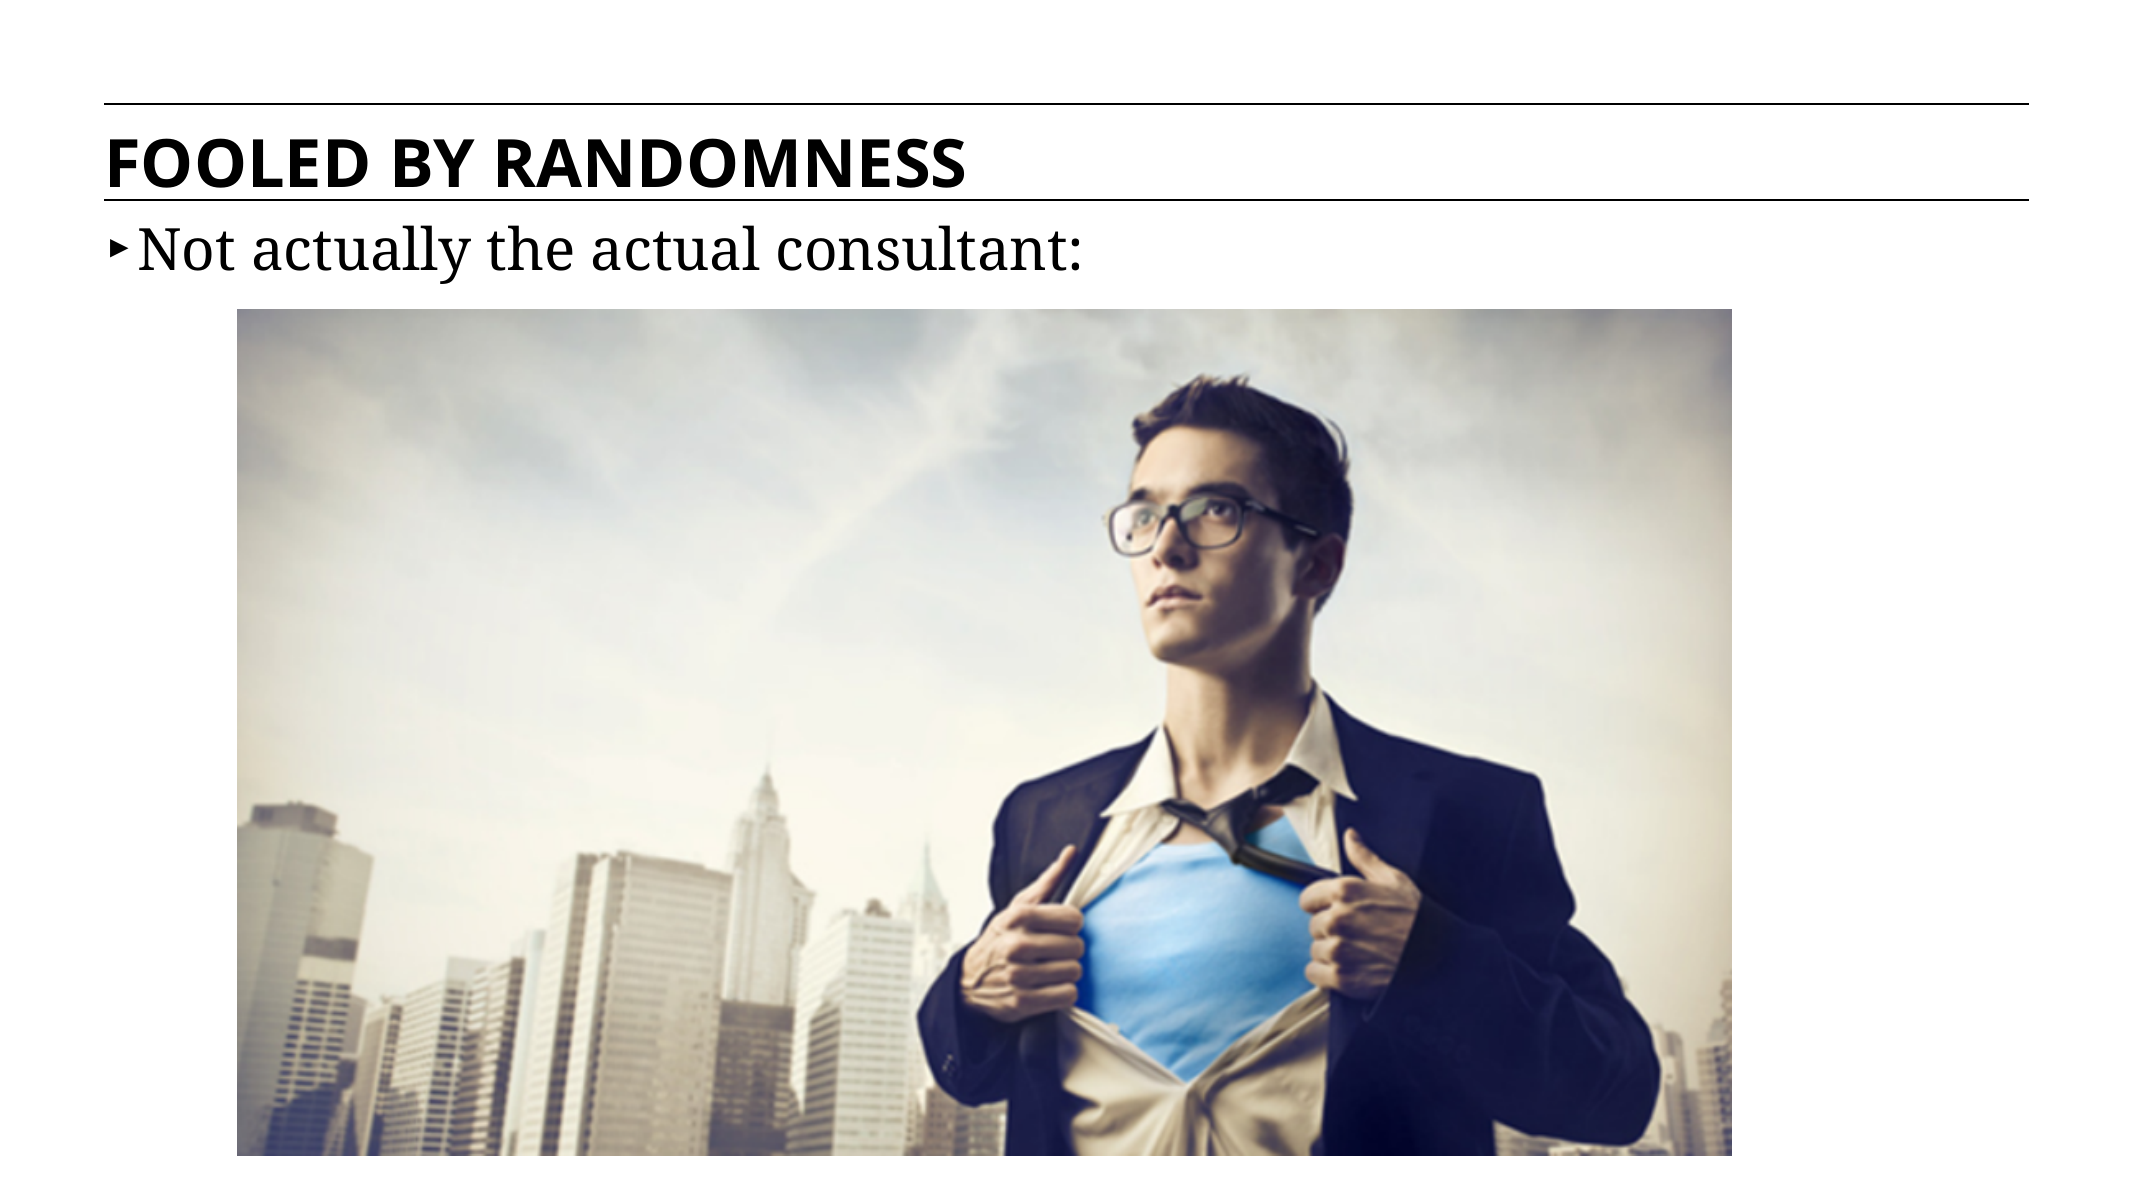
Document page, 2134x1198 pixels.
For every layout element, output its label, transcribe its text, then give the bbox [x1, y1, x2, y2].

picture [237, 309, 1732, 1156]
text_box FOOLED BY RANDOMNESS [104, 120, 2030, 192]
list Not actually the actual consultant: [104, 212, 2030, 837]
